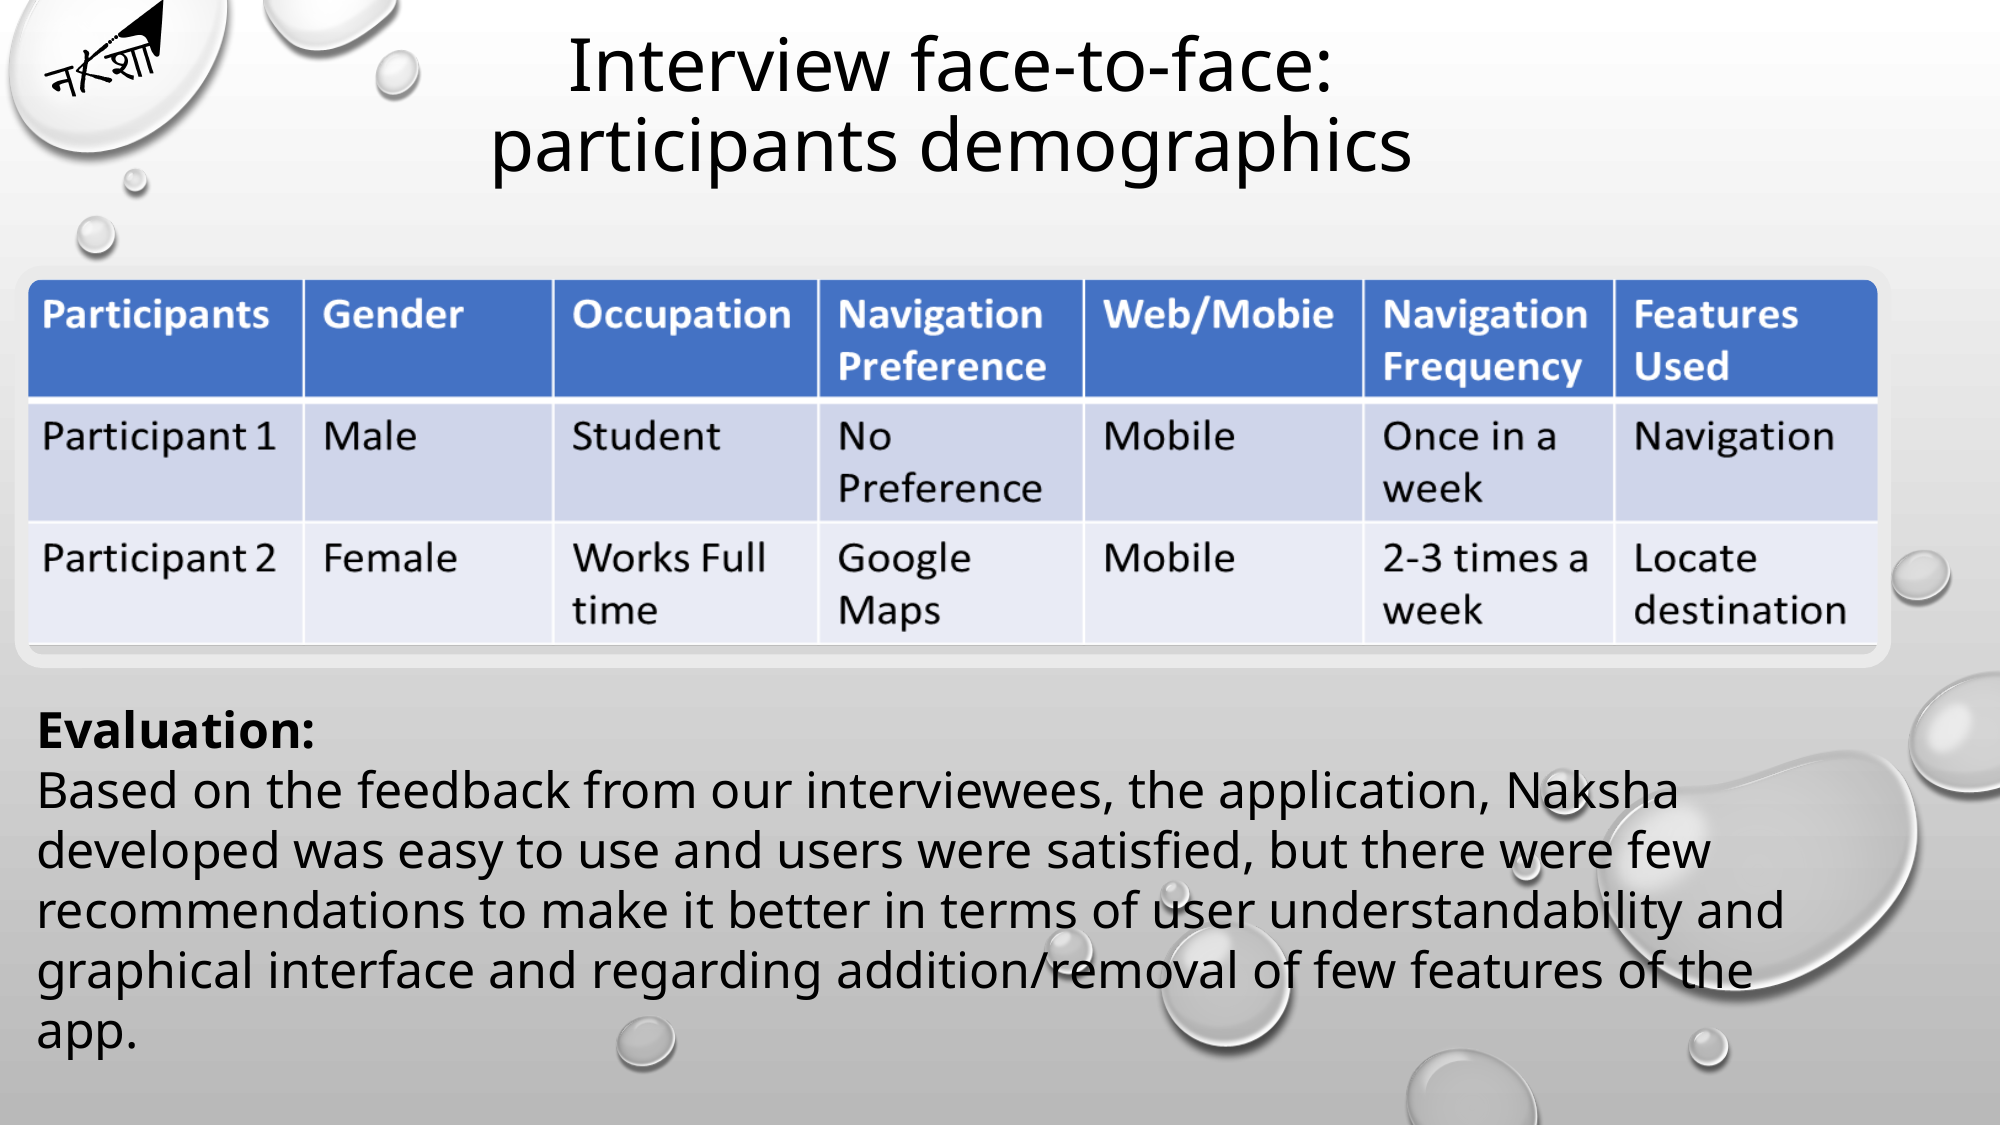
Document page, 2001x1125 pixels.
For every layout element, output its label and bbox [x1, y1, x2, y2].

list [21, 272, 1885, 356]
picture [0, 0, 2000, 1125]
